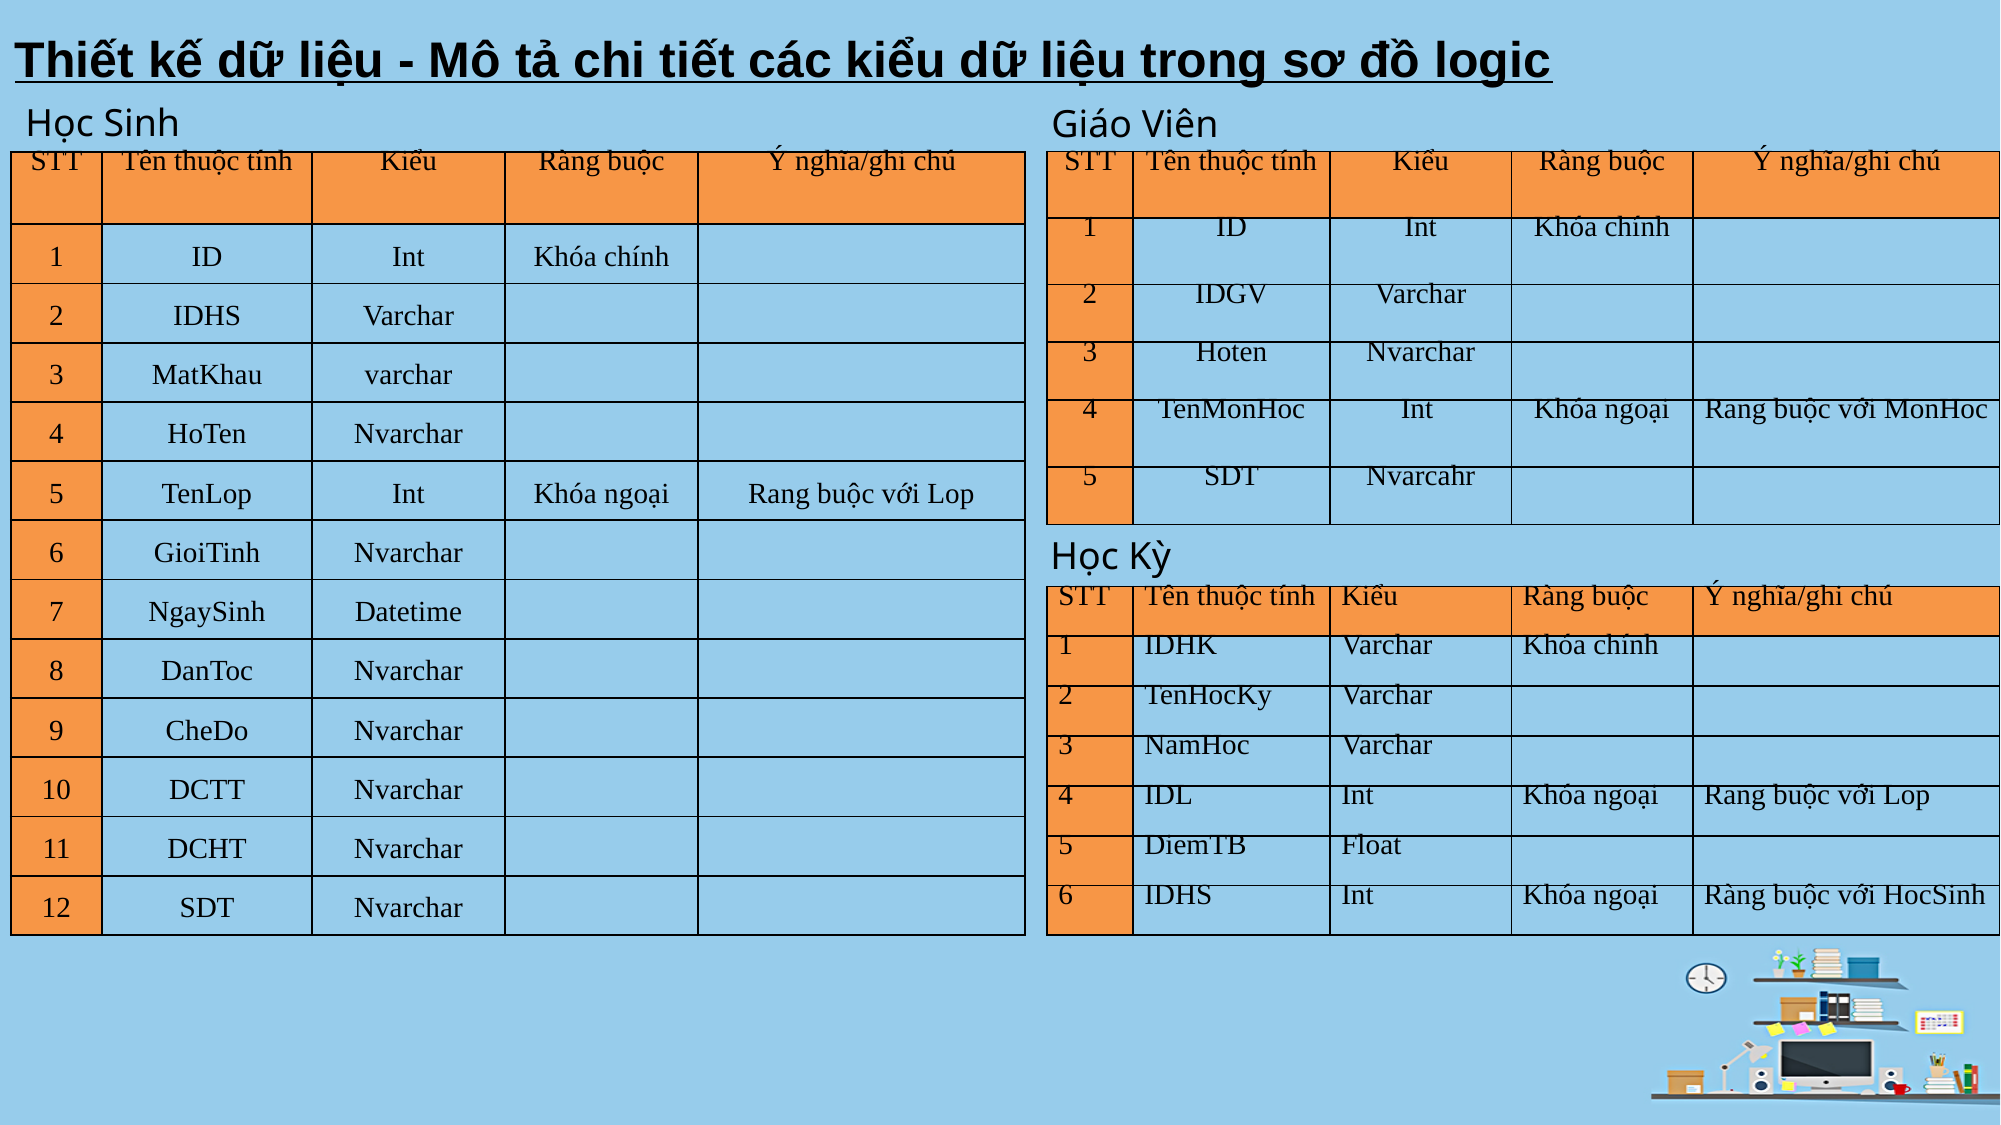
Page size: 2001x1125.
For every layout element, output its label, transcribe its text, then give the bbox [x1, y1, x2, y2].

table_cell TenHocKy [1134, 687, 1329, 735]
table_cell [699, 580, 1024, 638]
table_cell [1694, 737, 1999, 785]
table_cell DiemTB [1134, 837, 1329, 885]
table_cell 2 [1048, 687, 1132, 735]
table_cell Varchar [313, 284, 504, 342]
table_cell Rang buộc với Lop [699, 462, 1024, 519]
table_cell IDL [1134, 787, 1329, 835]
table_cell IDHK [1134, 637, 1329, 685]
table_cell 2 [12, 284, 101, 342]
table_cell HoTen [103, 403, 311, 460]
table_cell Khóa chính [1512, 637, 1692, 685]
table_cell 6 [12, 521, 101, 579]
table_cell [1694, 637, 1999, 685]
table_cell Nvarcahr [1331, 468, 1511, 524]
table_cell 1 [1048, 637, 1132, 685]
table_header Tên thuộc tính [1134, 587, 1329, 635]
table_cell [506, 699, 697, 756]
table_cell [699, 877, 1024, 934]
table_cell Varchar [1331, 737, 1511, 785]
table_cell Datetime [313, 580, 504, 638]
table_cell 5 [1048, 468, 1132, 524]
text_box Giáo Viên [1036, 92, 1291, 153]
table_cell [506, 521, 697, 579]
table_cell 9 [12, 699, 101, 756]
table_cell [1694, 285, 1999, 341]
table_cell [506, 640, 697, 697]
table_cell [699, 284, 1024, 342]
table_cell Int [1331, 219, 1511, 284]
table_cell [699, 758, 1024, 816]
table_cell 3 [1048, 737, 1132, 785]
table_header Ràng buộc [1512, 152, 1692, 217]
table_cell DCHT [103, 817, 311, 875]
table_cell SDT [103, 877, 311, 934]
table_cell [1694, 343, 1999, 399]
table_cell Rang buộc với MonHoc [1694, 401, 1999, 466]
table_cell [699, 640, 1024, 697]
table_cell [1512, 468, 1692, 524]
text_box Học Sinh [10, 91, 265, 152]
picture [0, 0, 2001, 1125]
table_cell [699, 403, 1024, 460]
table_cell DanToc [103, 640, 311, 697]
table_cell [699, 817, 1024, 875]
table_cell IDHS [1134, 886, 1329, 934]
table_header Kiểu [1331, 152, 1511, 217]
table_cell ID [103, 225, 311, 283]
table_cell 3 [1048, 343, 1132, 399]
table_cell 1 [1048, 219, 1132, 284]
table_header Ràng buộc [1512, 587, 1692, 635]
table_cell [1694, 468, 1999, 524]
table_cell 7 [12, 580, 101, 638]
table_cell [1512, 737, 1692, 785]
table_header Tên thuộc tính [103, 153, 311, 223]
table_cell 12 [12, 877, 101, 934]
table_cell Nvarchar [313, 403, 504, 460]
table_cell 4 [12, 403, 101, 460]
table_cell 4 [1048, 787, 1132, 835]
table_header Kiểu [1331, 587, 1511, 635]
table_cell [1694, 837, 1999, 885]
table_cell [699, 344, 1024, 401]
table_cell [1512, 285, 1692, 341]
table_cell [699, 699, 1024, 756]
table_cell Int [313, 225, 504, 283]
table_cell Nvarchar [313, 877, 504, 934]
table_cell Nvarchar [313, 640, 504, 697]
table_header STT [1048, 153, 1132, 217]
table_cell Varchar [1331, 687, 1511, 735]
table_cell TenMonHoc [1134, 401, 1329, 466]
table_cell 4 [1048, 401, 1132, 466]
table_cell 5 [12, 462, 101, 519]
table_cell Khóa chính [506, 225, 697, 283]
title Thiết kế dữ liệu - Mô tả chi tiết các kiểu dữ liệu trong sơ đồ logic [0, 0, 2000, 176]
table_cell NamHoc [1134, 737, 1329, 785]
table_cell DCTT [103, 758, 311, 816]
table_header Kiểu [313, 153, 504, 223]
table_cell CheDo [103, 699, 311, 756]
table_cell IDHS [103, 284, 311, 342]
table_cell TenLop [103, 462, 311, 519]
table_cell Hoten [1134, 343, 1329, 399]
table_cell [506, 758, 697, 816]
table_cell [1512, 343, 1692, 399]
table_cell Khóa ngoại [1512, 787, 1692, 835]
table_cell SDT [1134, 468, 1329, 524]
text_box Học Kỳ [1035, 524, 1290, 585]
table_cell Int [313, 462, 504, 519]
table_cell Khóa ngoại [1512, 886, 1692, 934]
table_cell [1512, 837, 1692, 885]
table_cell Int [1331, 401, 1511, 466]
table_cell ID [1134, 219, 1329, 284]
table_cell IDGV [1134, 285, 1329, 341]
table_header Ý nghĩa/ghi chú [1694, 587, 1999, 635]
table_cell Varchar [1331, 637, 1511, 685]
table_cell [1512, 687, 1692, 735]
table_cell 1 [12, 225, 101, 283]
table_header STT [12, 153, 101, 223]
table_cell 3 [12, 344, 101, 401]
table_cell Nvarchar [313, 758, 504, 816]
table_cell Nvarchar [1331, 343, 1511, 399]
table_cell varchar [313, 344, 504, 401]
table_cell 8 [12, 640, 101, 697]
table_cell [506, 877, 697, 934]
table_cell [506, 284, 697, 342]
table_header STT [1048, 587, 1132, 635]
table_header Ý nghĩa/ghi chú [1694, 152, 1999, 217]
table_cell 2 [1048, 285, 1132, 341]
table_header Ý nghĩa/ghi chú [699, 153, 1024, 223]
table_cell Nvarchar [313, 699, 504, 756]
table_cell Khóa chính [1512, 219, 1692, 284]
table_cell Khóa ngoại [1512, 401, 1692, 466]
table_cell [506, 344, 697, 401]
table_cell Ràng buộc với HocSinh [1694, 886, 1999, 934]
table_cell [506, 817, 697, 875]
table_cell NgaySinh [103, 580, 311, 638]
table_header Tên thuộc tính [1134, 152, 1329, 217]
table_cell Varchar [1331, 285, 1511, 341]
table_cell Nvarchar [313, 817, 504, 875]
table_cell 11 [12, 817, 101, 875]
table_cell 6 [1048, 886, 1132, 934]
table_cell [1694, 219, 1999, 284]
table_cell Rang buộc với Lop [1694, 787, 1999, 835]
table_cell [506, 403, 697, 460]
table_cell Int [1331, 886, 1511, 934]
table_cell [699, 225, 1024, 283]
table_cell Khóa ngoại [506, 462, 697, 519]
table_cell 10 [12, 758, 101, 816]
table_cell Int [1331, 787, 1511, 835]
table_header Ràng buộc [506, 153, 697, 223]
table_cell GioiTinh [103, 521, 311, 579]
table_cell 5 [1048, 837, 1132, 885]
table_cell Float [1331, 837, 1511, 885]
table_cell [1694, 687, 1999, 735]
table_cell Nvarchar [313, 521, 504, 579]
table_cell MatKhau [103, 344, 311, 401]
table_cell [506, 580, 697, 638]
table_cell [699, 521, 1024, 579]
